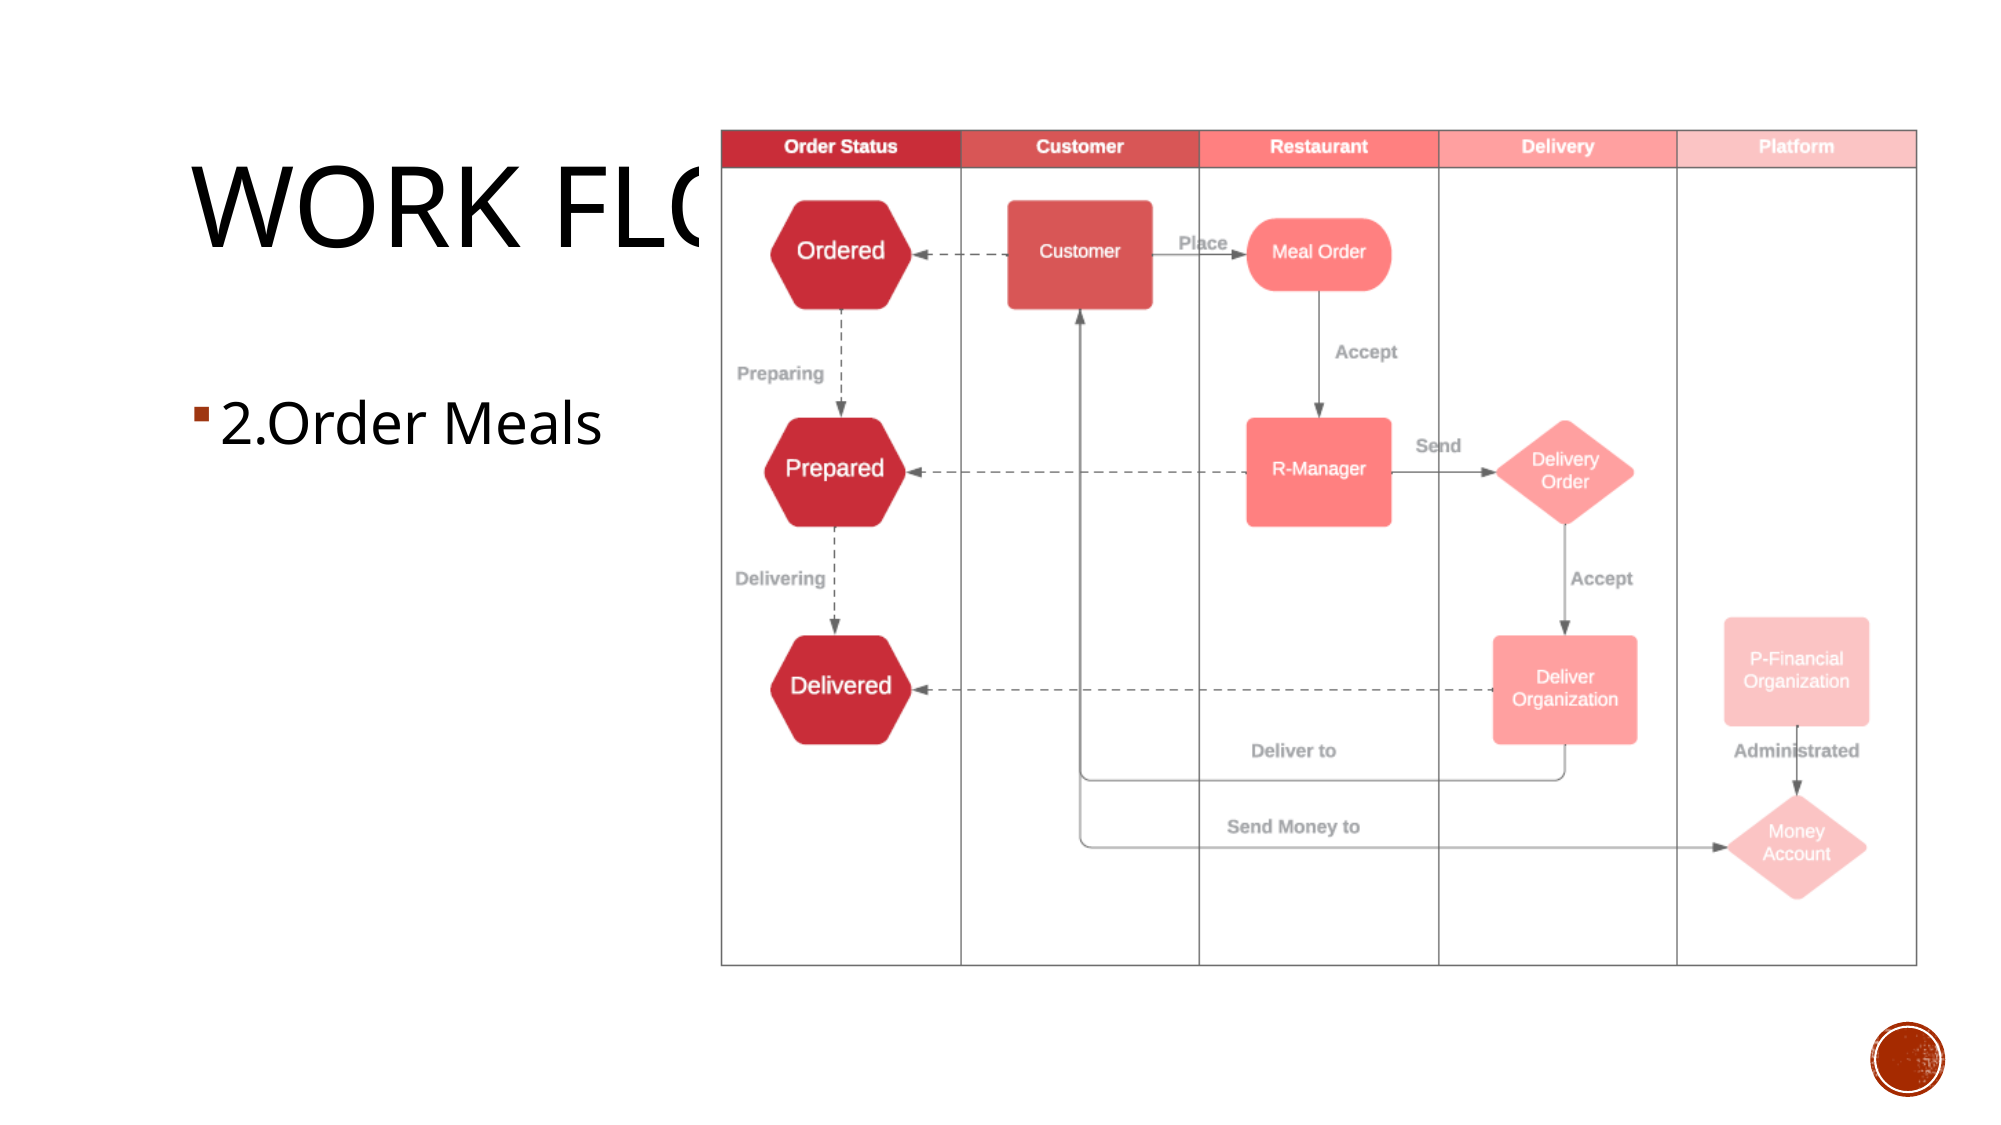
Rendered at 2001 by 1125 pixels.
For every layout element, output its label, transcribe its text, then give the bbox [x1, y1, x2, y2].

picture [699, 112, 1956, 998]
list 2.Order Meals [175, 343, 1826, 1013]
title Work flow [175, 79, 1826, 343]
